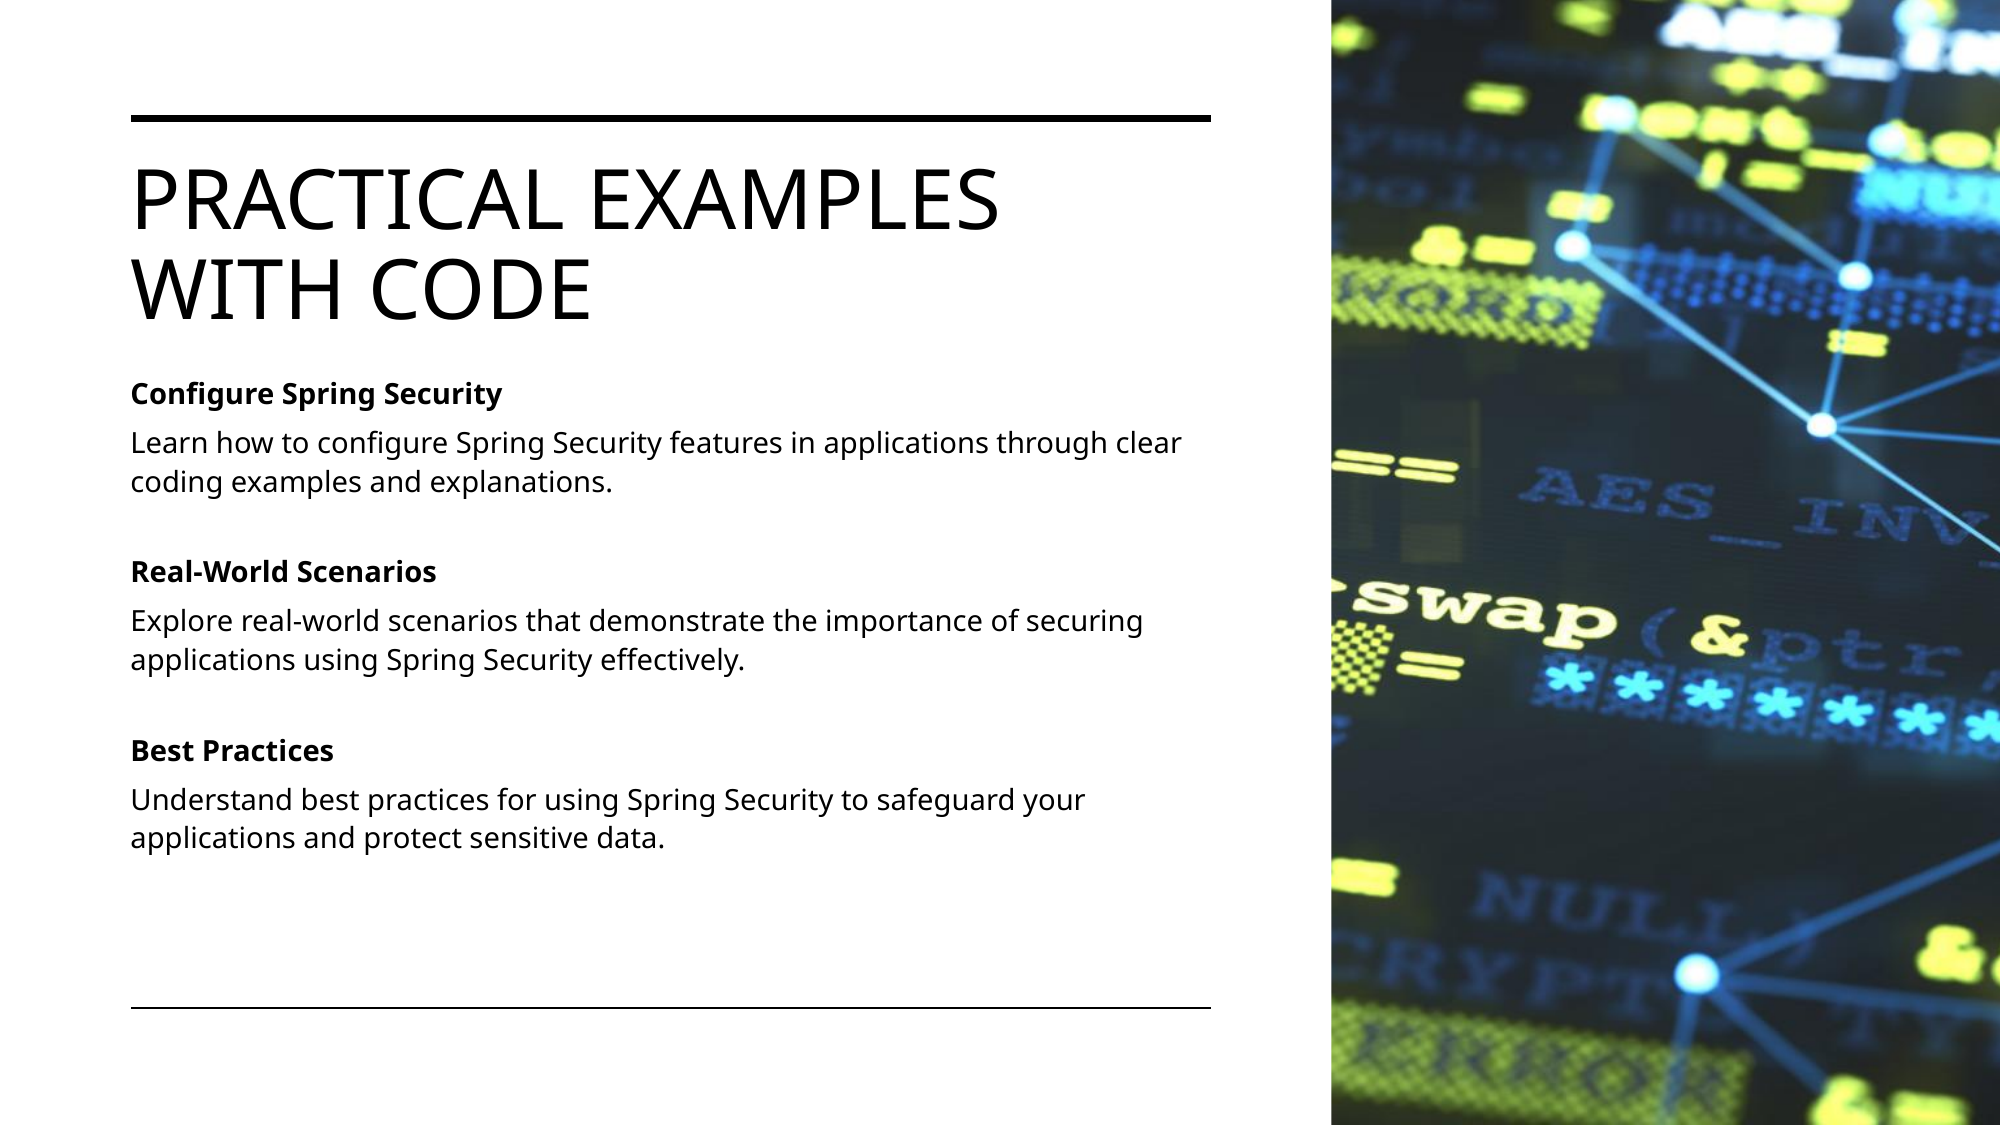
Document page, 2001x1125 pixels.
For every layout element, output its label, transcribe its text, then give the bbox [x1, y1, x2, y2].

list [1331, 0, 2000, 1125]
list Configure Spring Security Learn how to configure Spring Security features in applications through clear coding examples and explanations. Real-World Scenarios Explore real-world scenarios that demonstrate the importance of securing applications using Spring Security effectively. Best Practices Understand best practices for using Spring Security to safeguard your applications and protect sensitive data. [115, 364, 1226, 978]
title Practical examples with code [115, 149, 1226, 364]
text_box [0, 0, 1331, 1125]
